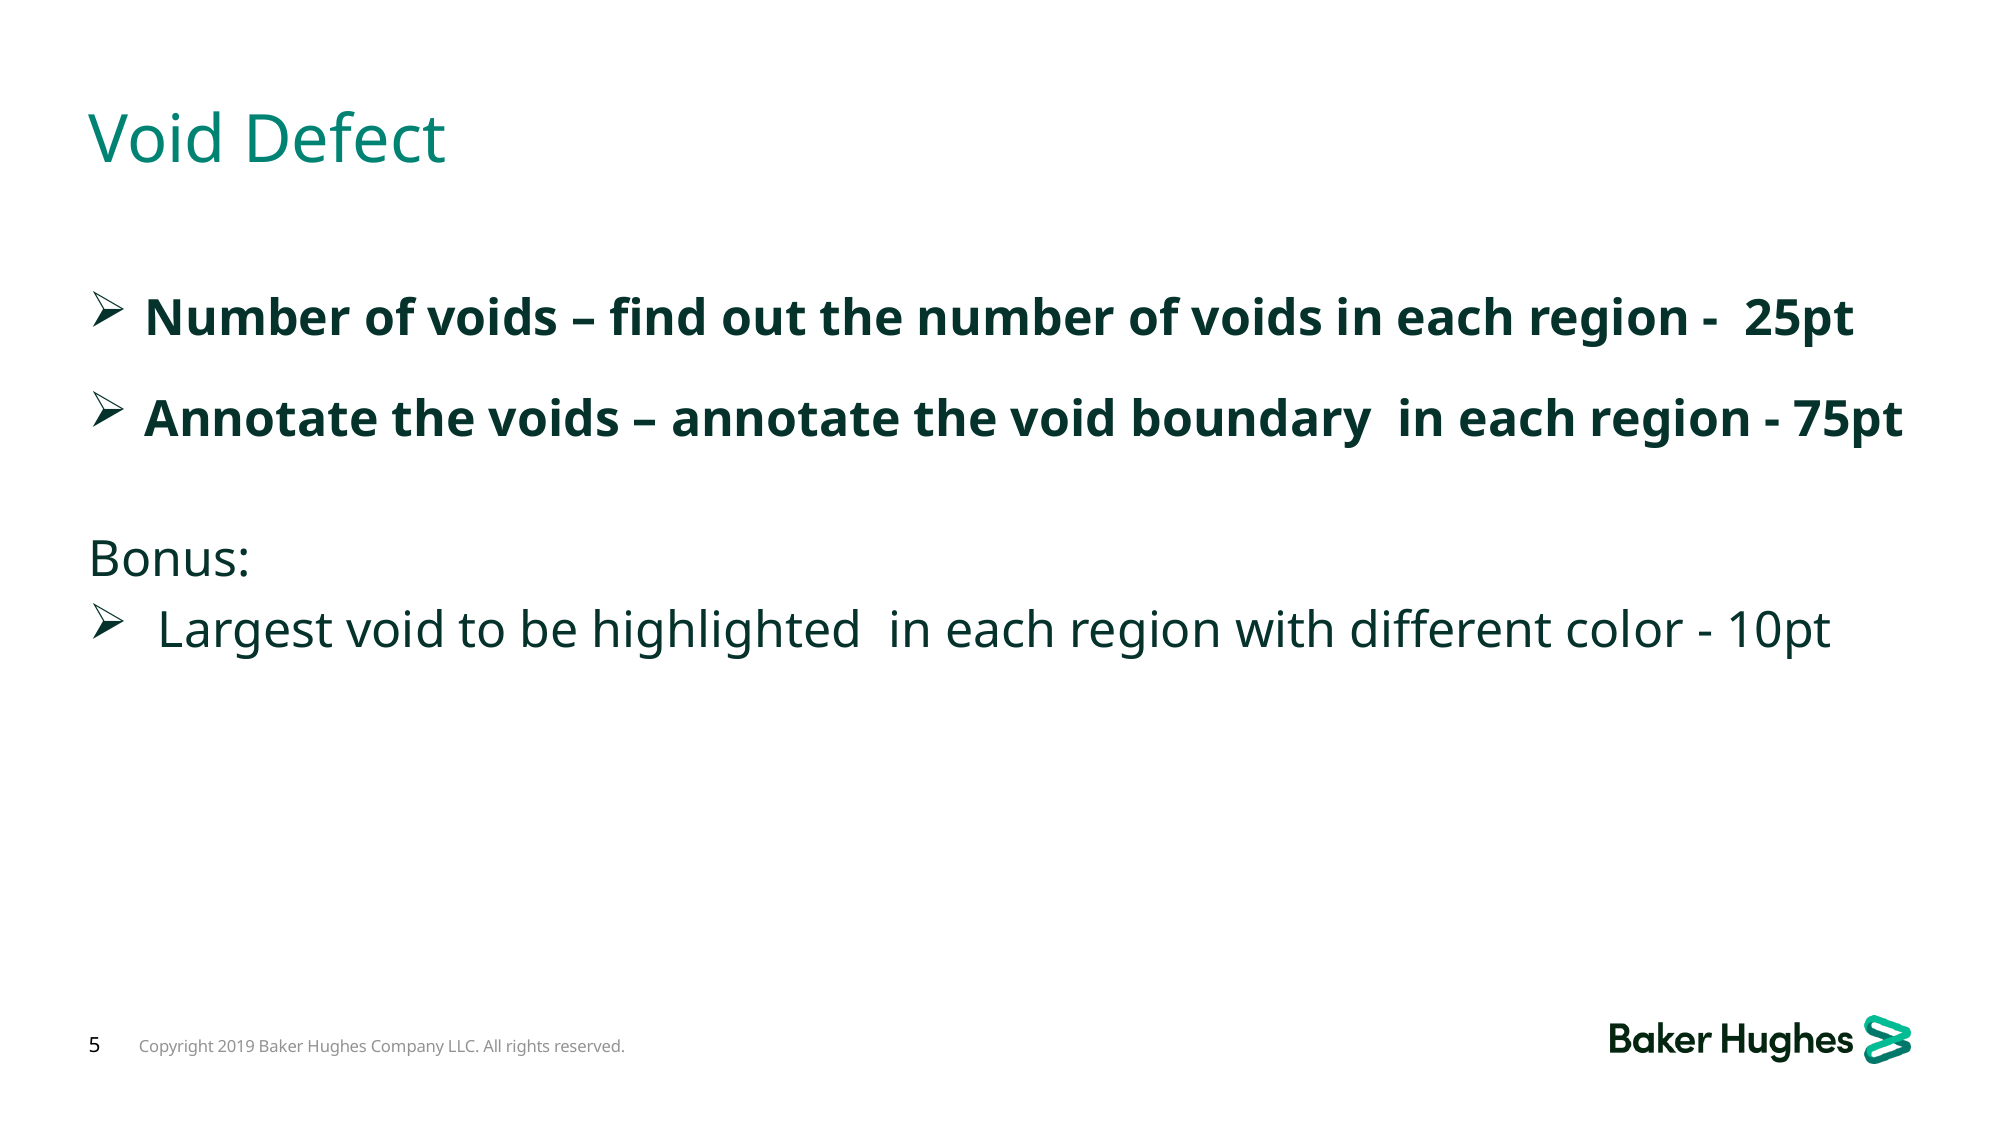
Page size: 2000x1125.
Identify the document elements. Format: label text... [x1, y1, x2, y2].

title Void Defect [88, 103, 1911, 178]
list Number of voids – find out the number of voids in each region - 25pt Annotate the voids – annotate the void boundary in each region - 75pt Bonus: Largest void to be highlighted in each region with different color - 10pt [88, 255, 1911, 957]
slide_number 5 [88, 1033, 131, 1059]
